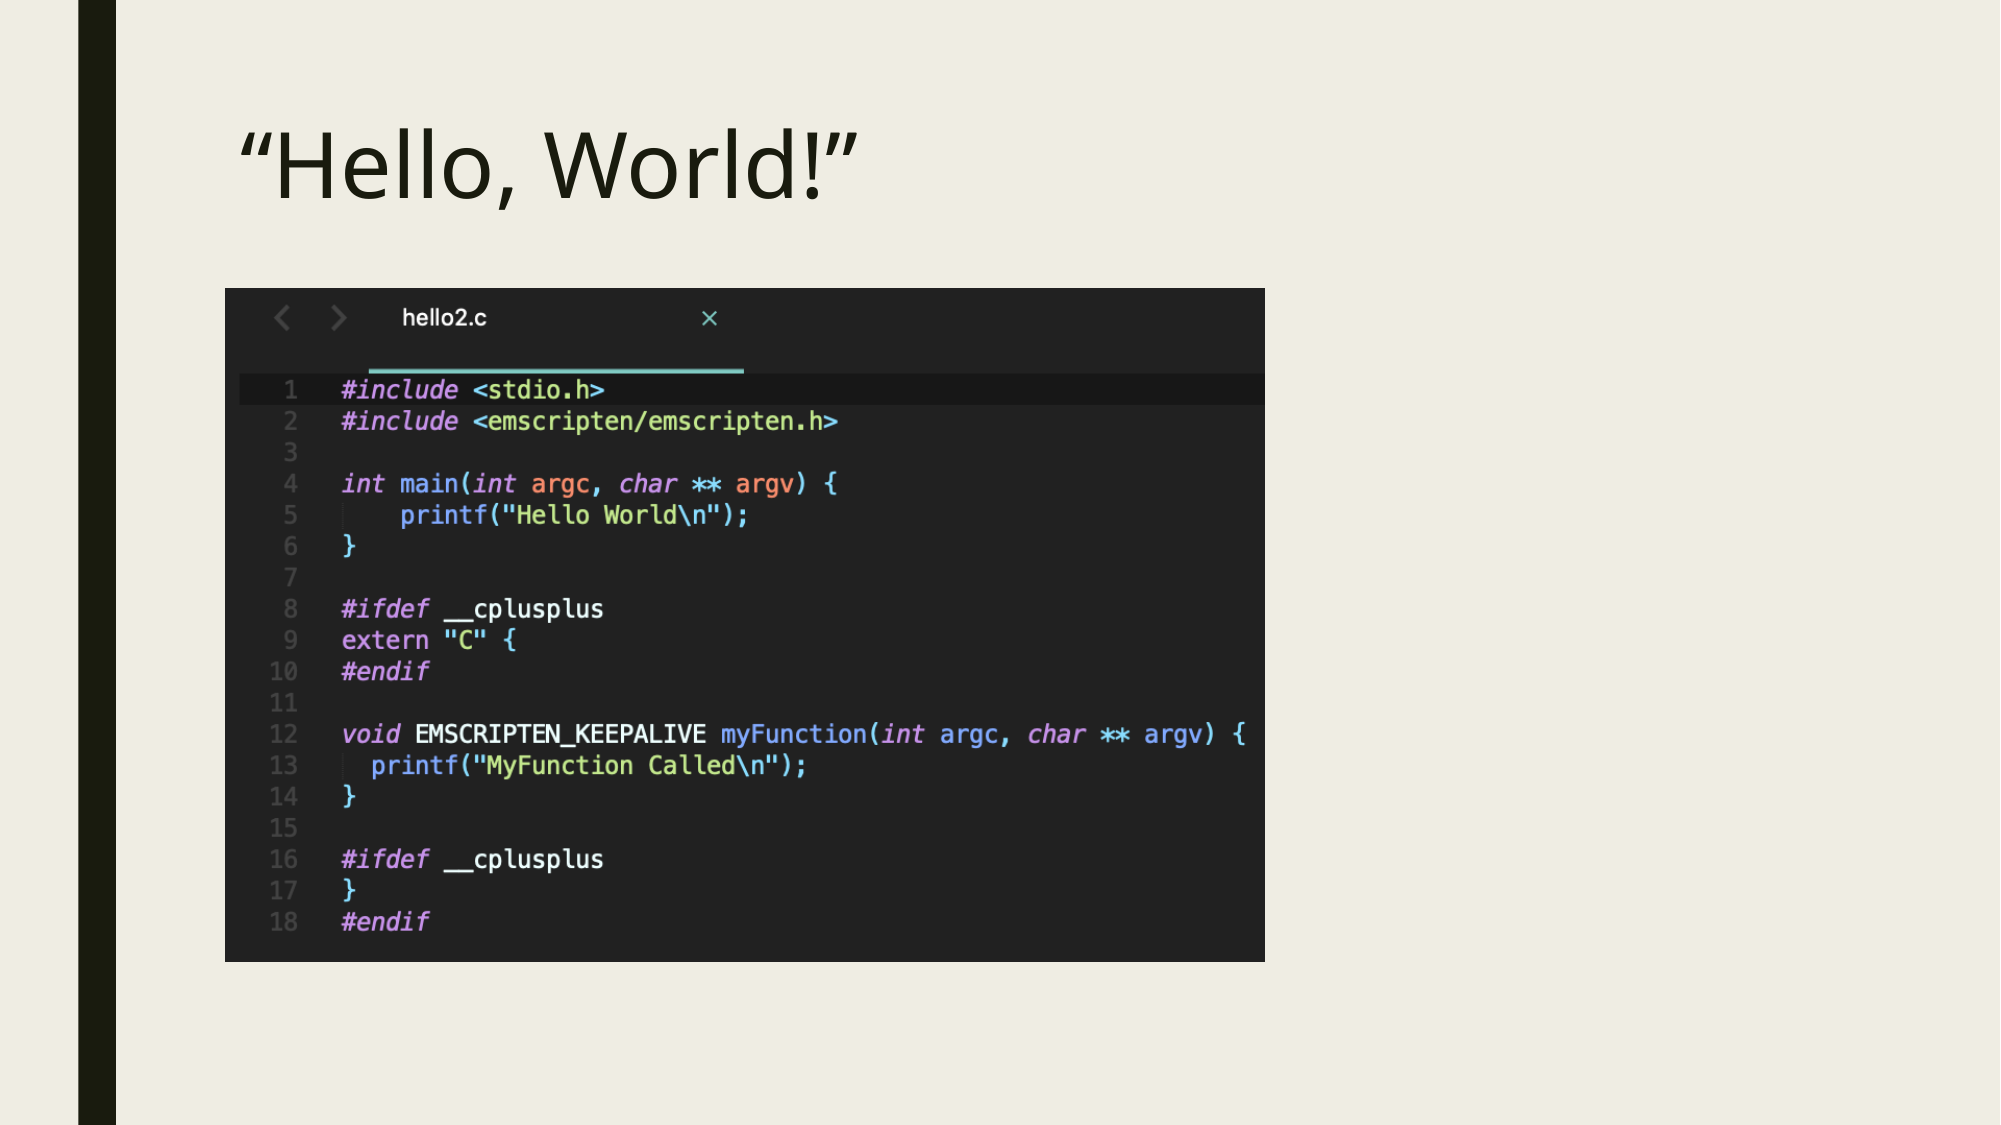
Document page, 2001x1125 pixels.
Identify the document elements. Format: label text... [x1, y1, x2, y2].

picture [224, 288, 1265, 962]
title “Hello, World!” [225, 112, 1800, 357]
